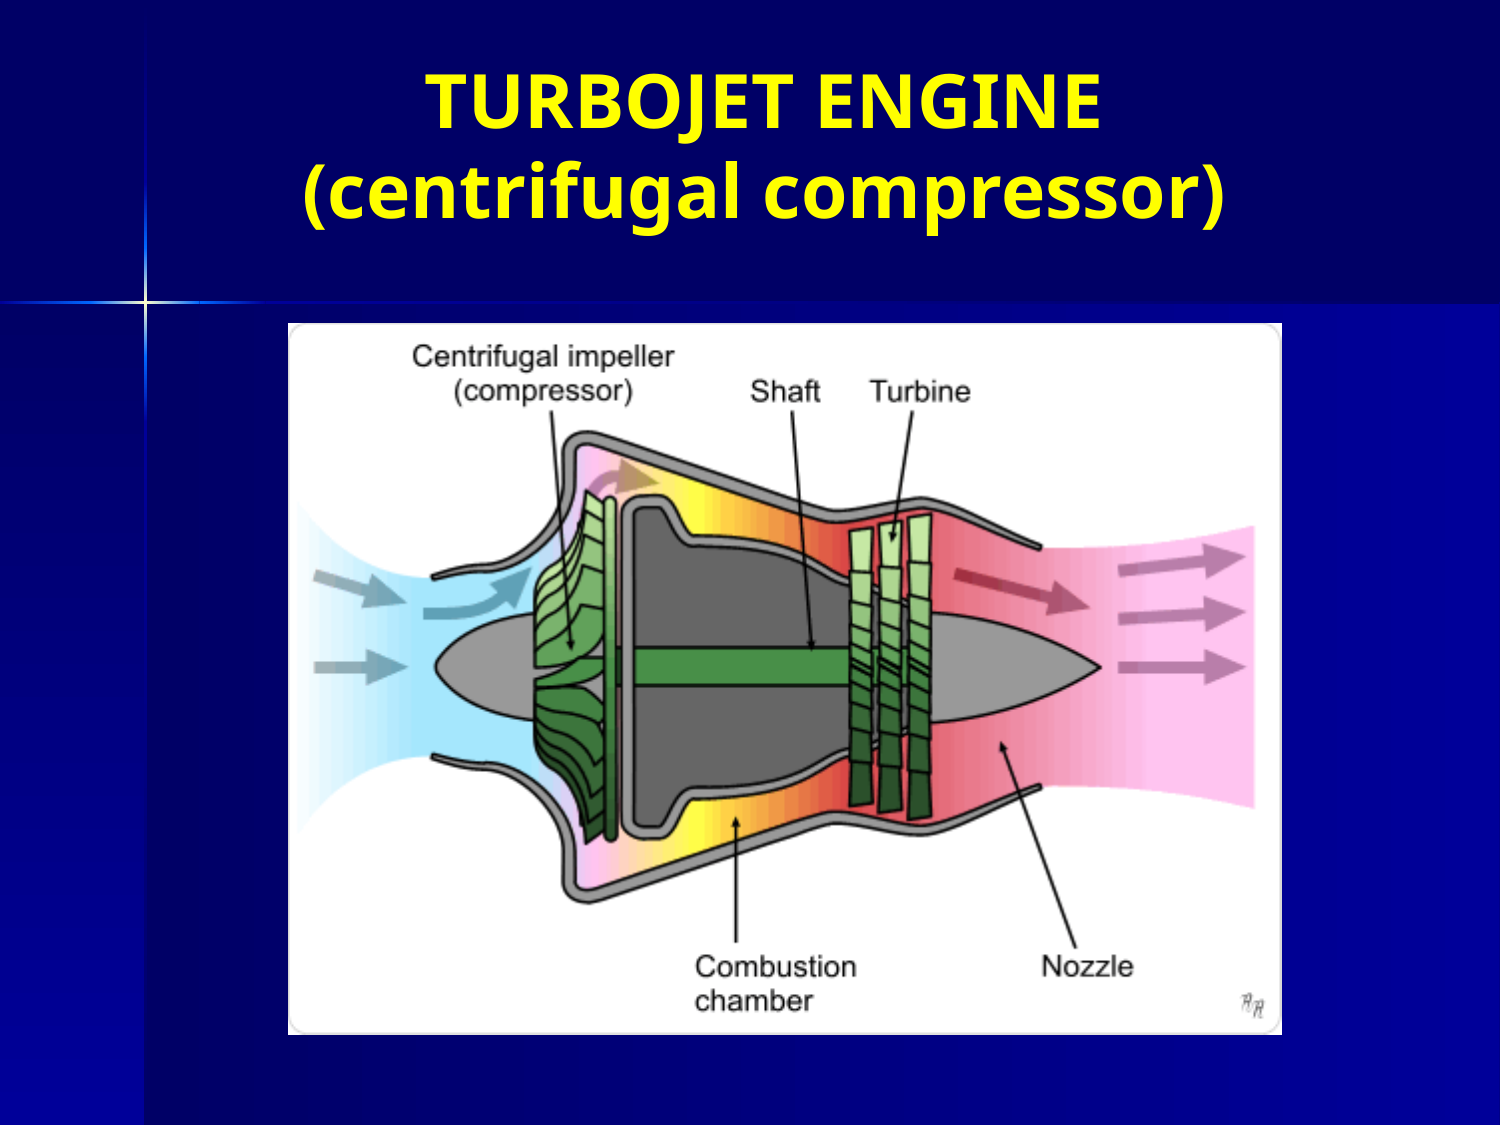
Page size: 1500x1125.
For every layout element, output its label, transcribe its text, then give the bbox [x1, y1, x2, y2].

title TURBOJET ENGINE (centrifugal compressor) [253, 74, 1276, 213]
picture [288, 322, 1282, 1036]
